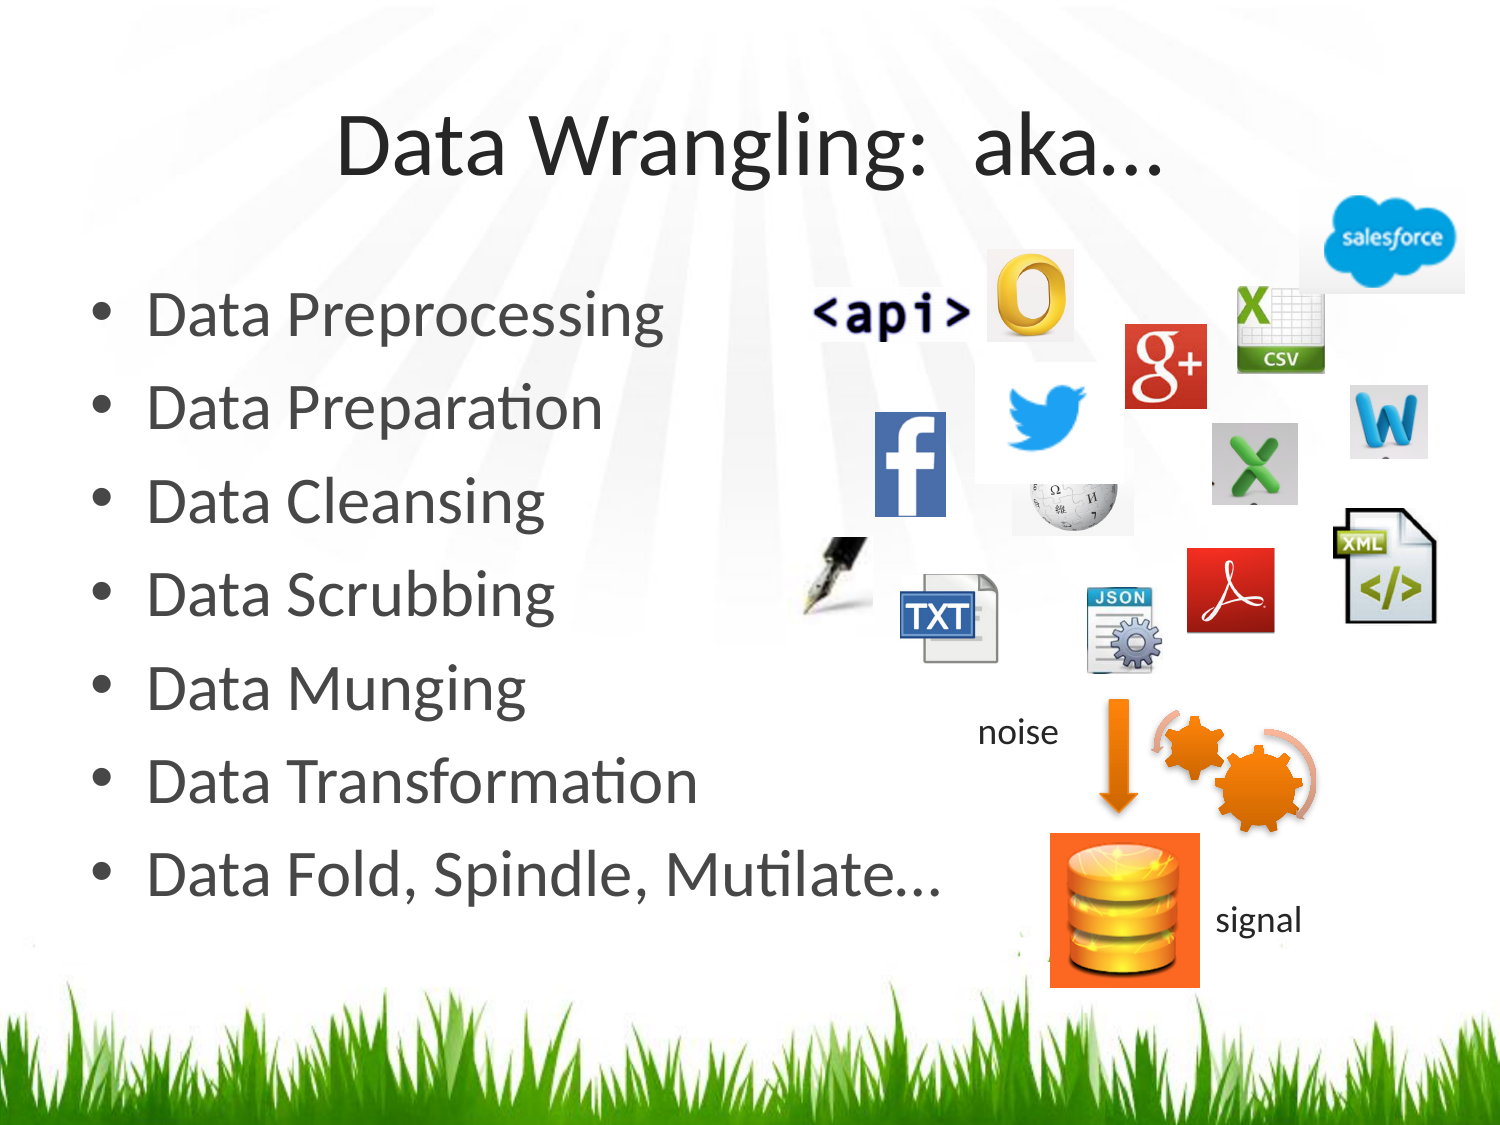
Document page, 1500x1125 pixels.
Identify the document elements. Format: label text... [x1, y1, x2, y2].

text_box noise [963, 699, 1075, 760]
text_box signal [1204, 887, 1318, 948]
title Data Wrangling: aka… [75, 45, 1425, 233]
picture [0, 0, 1500, 1125]
list Data Preprocessing Data Preparation Data Cleansing Data Scrubbing Data Munging Data Transformation Data Fold, Spindle, Mutilate… [75, 262, 1425, 1005]
text_box [1099, 699, 1135, 814]
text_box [1140, 679, 1304, 843]
